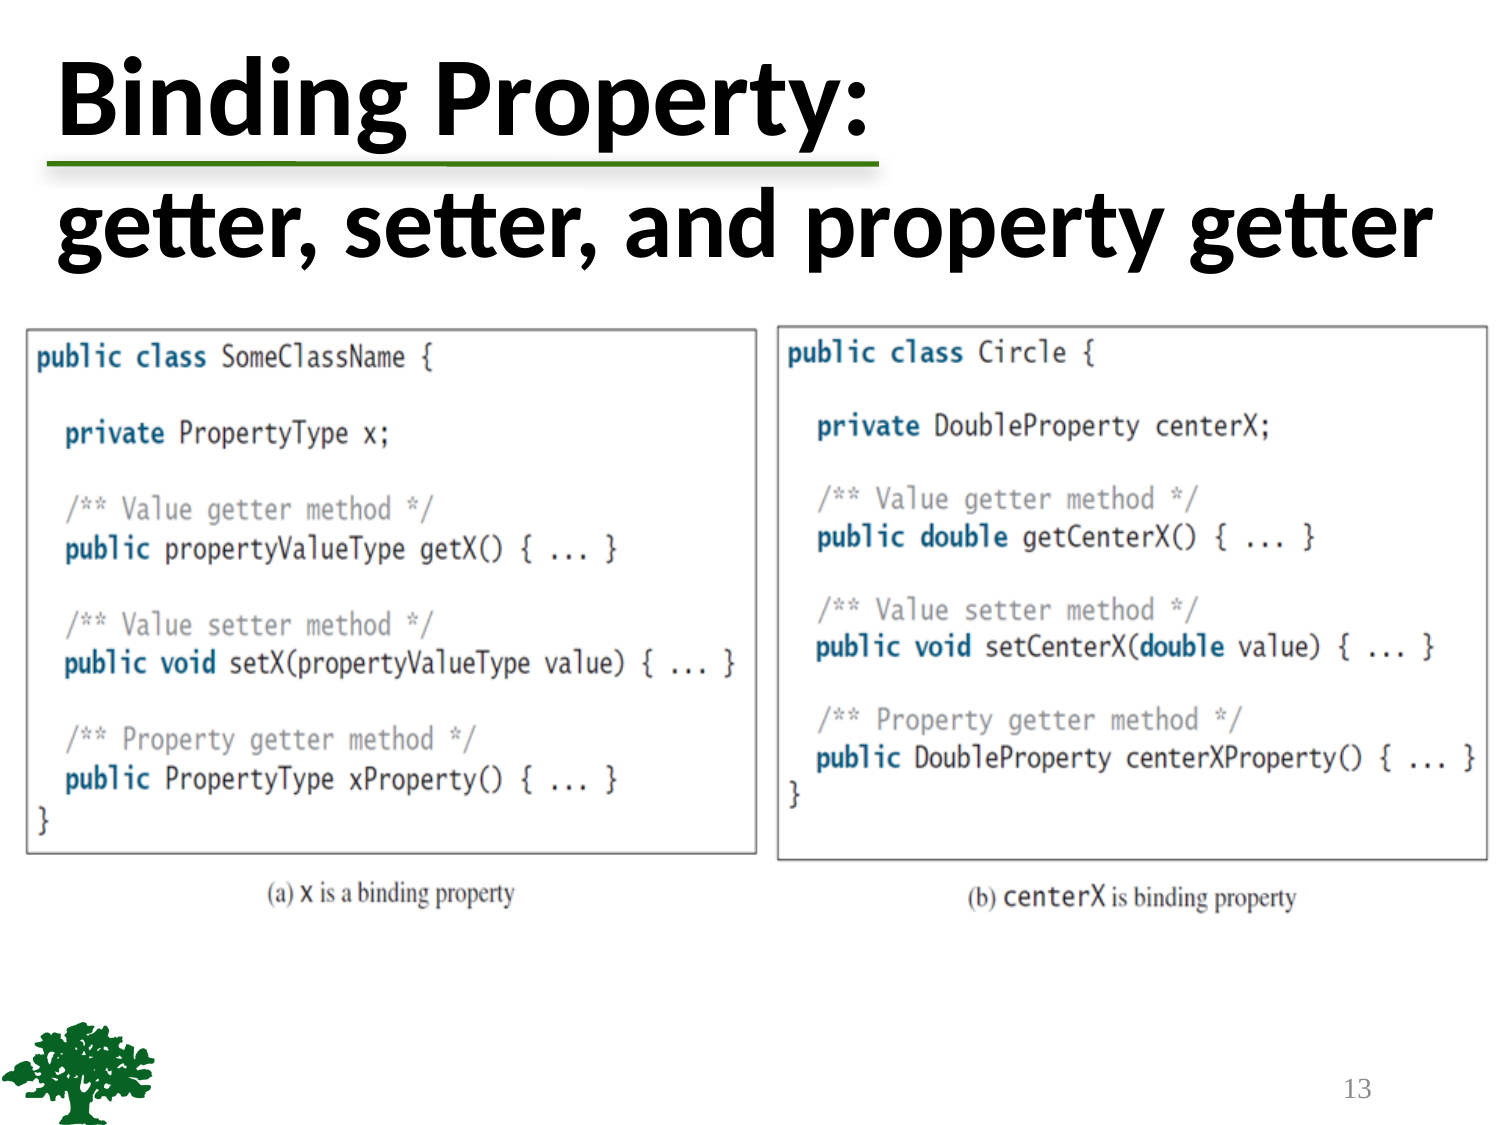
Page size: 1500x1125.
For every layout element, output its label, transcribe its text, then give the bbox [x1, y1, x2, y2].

picture [0, 1021, 157, 1125]
picture [23, 322, 762, 912]
slide_number 13 [1074, 1049, 1388, 1125]
picture [773, 316, 1500, 918]
title Binding Property: getter, setter, and property getter [41, 42, 1471, 259]
